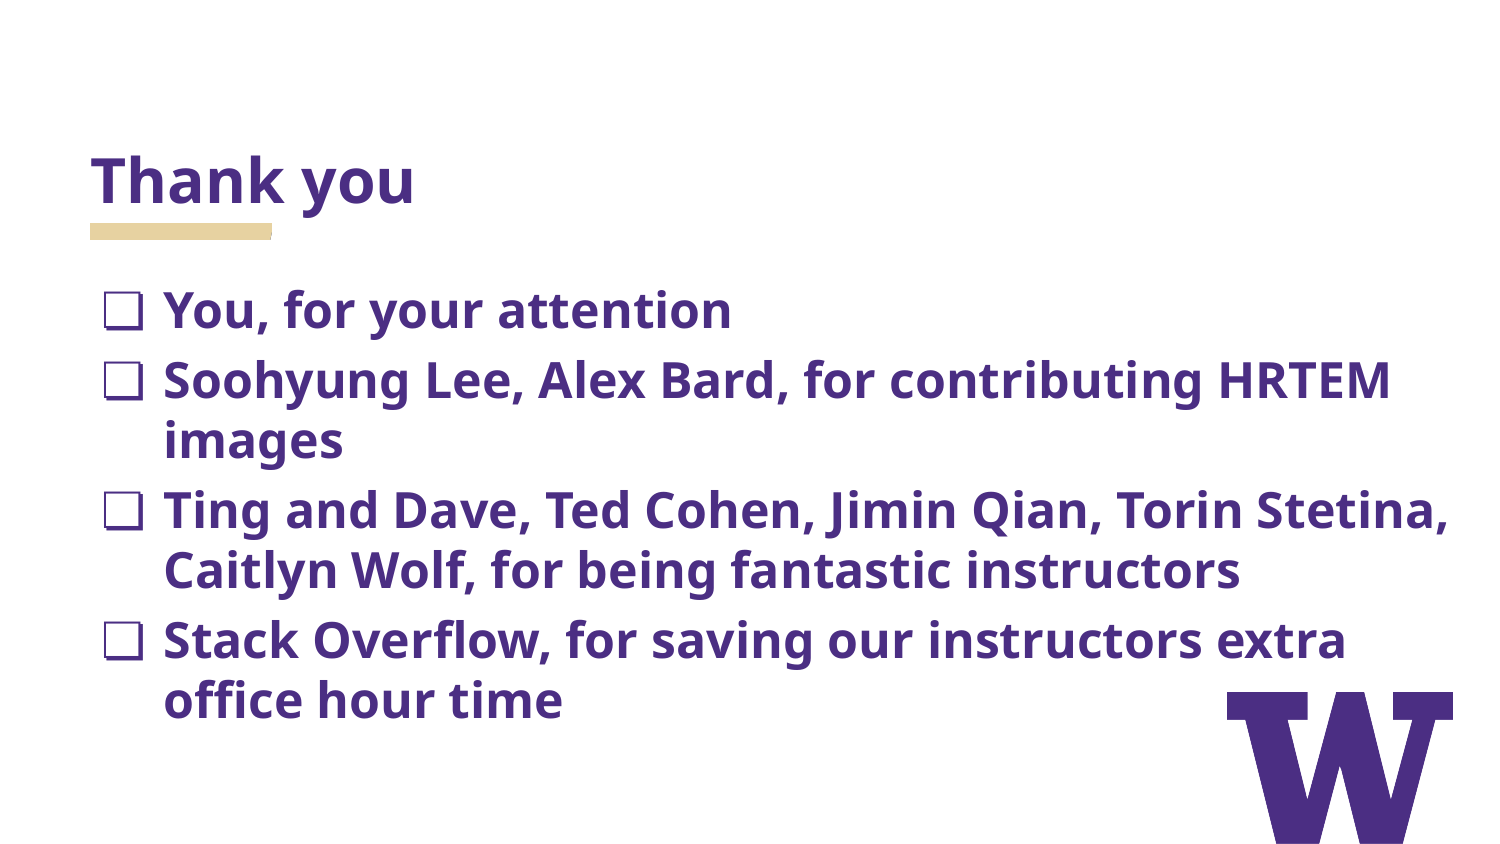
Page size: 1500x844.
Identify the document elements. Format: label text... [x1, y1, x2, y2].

picture [1227, 692, 1453, 844]
list You, for your attention Soohyung Lee, Alex Bard, for contributing HRTEM images Ting and Dave, Ted Cohen, Jimin Qian, Torin Stetina, Caitlyn Wolf, for being fantastic instructors Stack Overflow, for saving our instructors extra office hour time [73, 271, 1483, 660]
title Thank you [75, 60, 1419, 224]
picture [90, 224, 272, 240]
